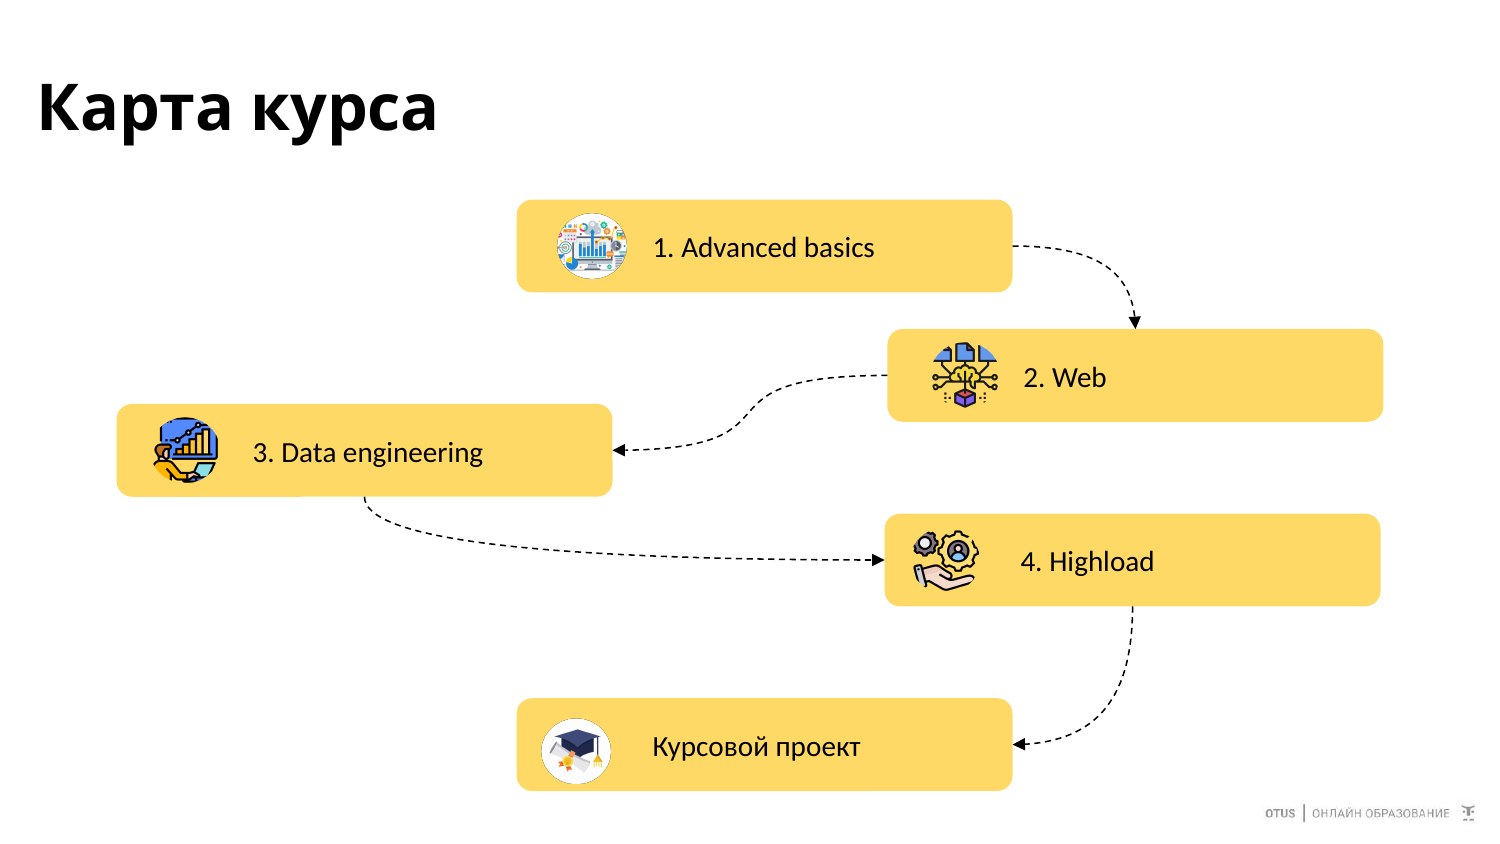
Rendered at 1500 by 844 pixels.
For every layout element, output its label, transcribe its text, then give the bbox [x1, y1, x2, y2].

picture [930, 342, 1000, 409]
text_box 3. Data engineering [114, 401, 587, 499]
picture [1262, 799, 1475, 825]
text_box Курсовой проект [514, 696, 588, 794]
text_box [1012, 245, 1136, 330]
picture [910, 527, 980, 593]
title Карта курса [34, 63, 1466, 207]
text_box 1. Advanced basics [514, 197, 1015, 295]
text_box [661, 375, 888, 451]
text_box 4. Highload [882, 511, 1383, 609]
picture [540, 717, 592, 784]
picture [150, 417, 220, 484]
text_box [592, 268, 657, 789]
text_box 2. Web [885, 326, 1386, 424]
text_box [1003, 615, 1142, 736]
text_box Курсовой проект [659, 696, 1015, 794]
picture [557, 213, 627, 279]
